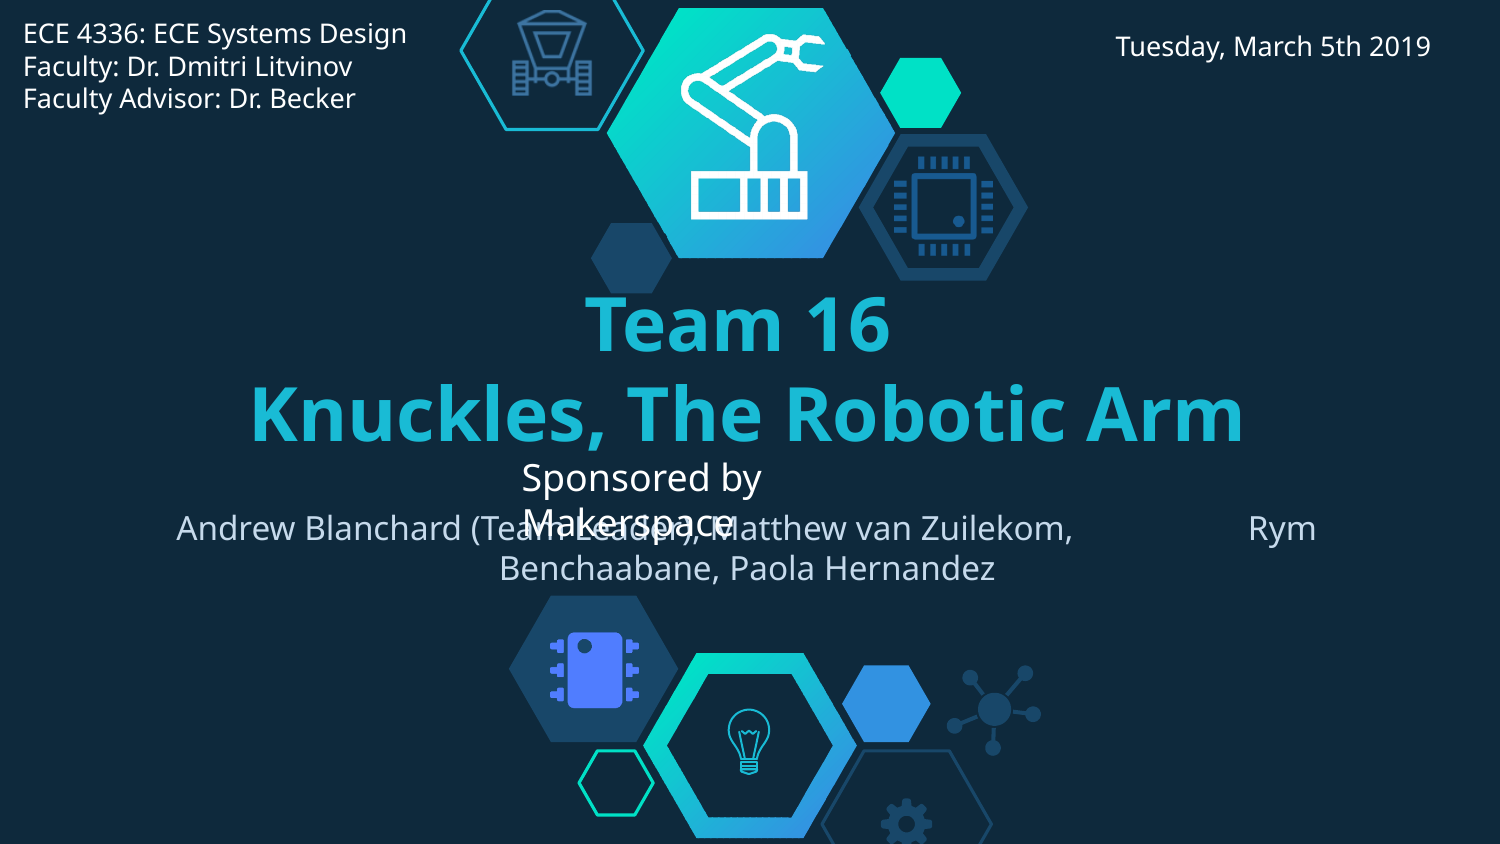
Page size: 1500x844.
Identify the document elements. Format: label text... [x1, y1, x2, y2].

text_box ECE 4336: ECE Systems Design Faculty: Dr. Dmitri Litvinov Faculty Advisor: Dr. Becker [7, 1, 478, 40]
picture [894, 156, 993, 256]
picture [510, 10, 593, 97]
text_box Sponsored by Makerspace [506, 438, 989, 478]
picture [550, 642, 639, 715]
title Team 16 Knuckles, The Robotic Arm [0, 271, 1500, 462]
title Andrew Blanchard (Team Leader), Matthew van Zuilekom, Rym Benchaabane, Paola Hernandez [130, 451, 1365, 642]
text_box Tuesday, March 5th 2019 [1100, 14, 1500, 53]
picture [665, 25, 842, 225]
